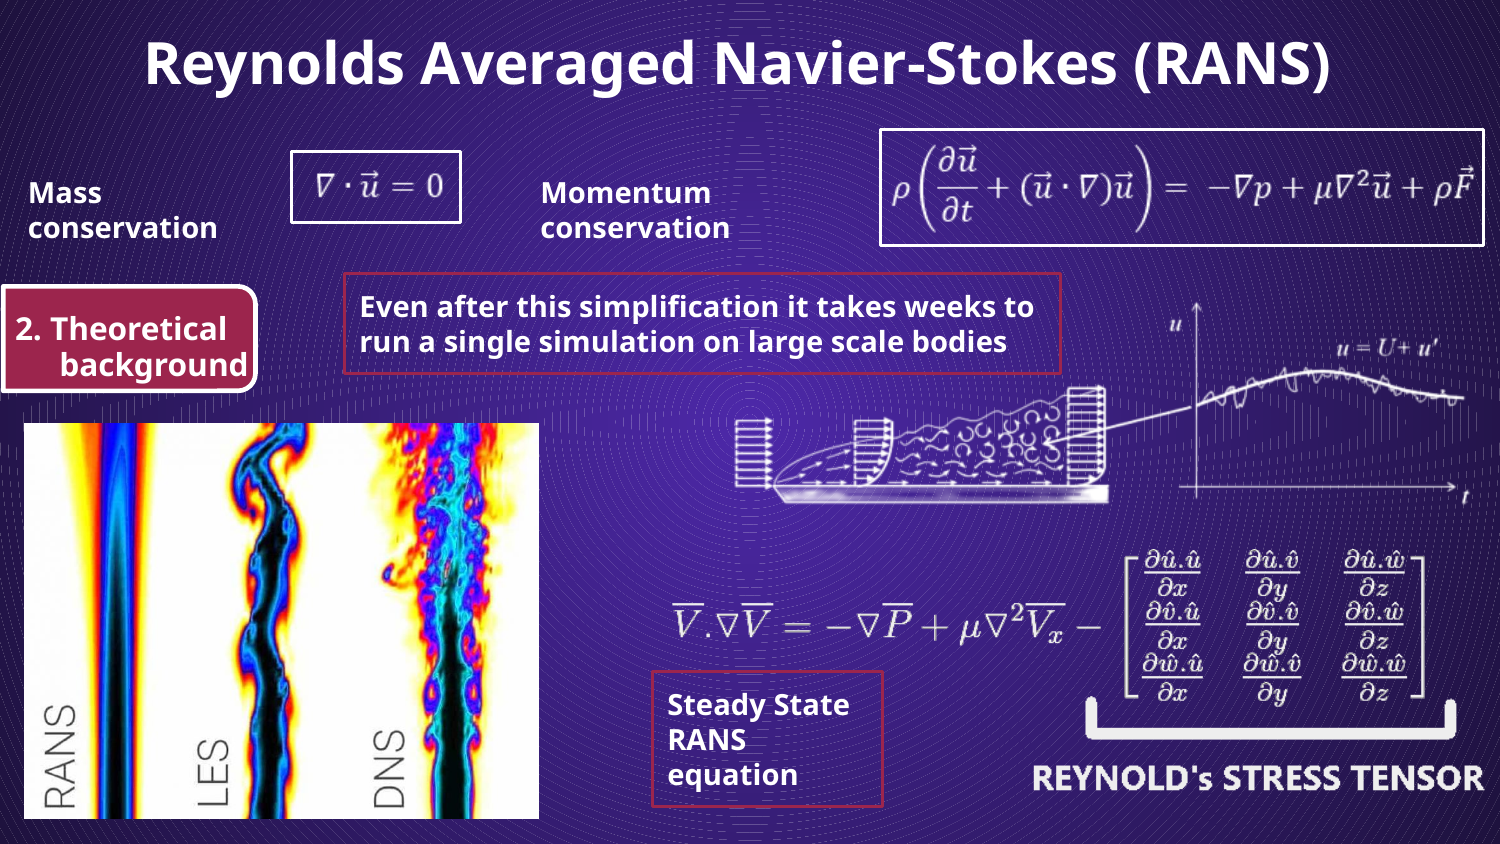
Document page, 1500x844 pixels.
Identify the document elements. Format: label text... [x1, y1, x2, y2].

picture [728, 293, 1483, 521]
picture [881, 131, 1483, 244]
text_box Mass conservation [12, 159, 307, 260]
text_box Steady State RANS equation [652, 671, 662, 807]
text_box Reynolds Averaged Navier-Stokes (RANS) [38, 11, 1437, 112]
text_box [0, 286, 305, 399]
text_box Momentum conservation [525, 159, 890, 260]
picture [24, 423, 539, 819]
picture [292, 152, 460, 221]
text_box Even after this simplification it takes weeks to run a single simulation on large scale bodies [344, 273, 1061, 374]
picture [667, 549, 1494, 808]
